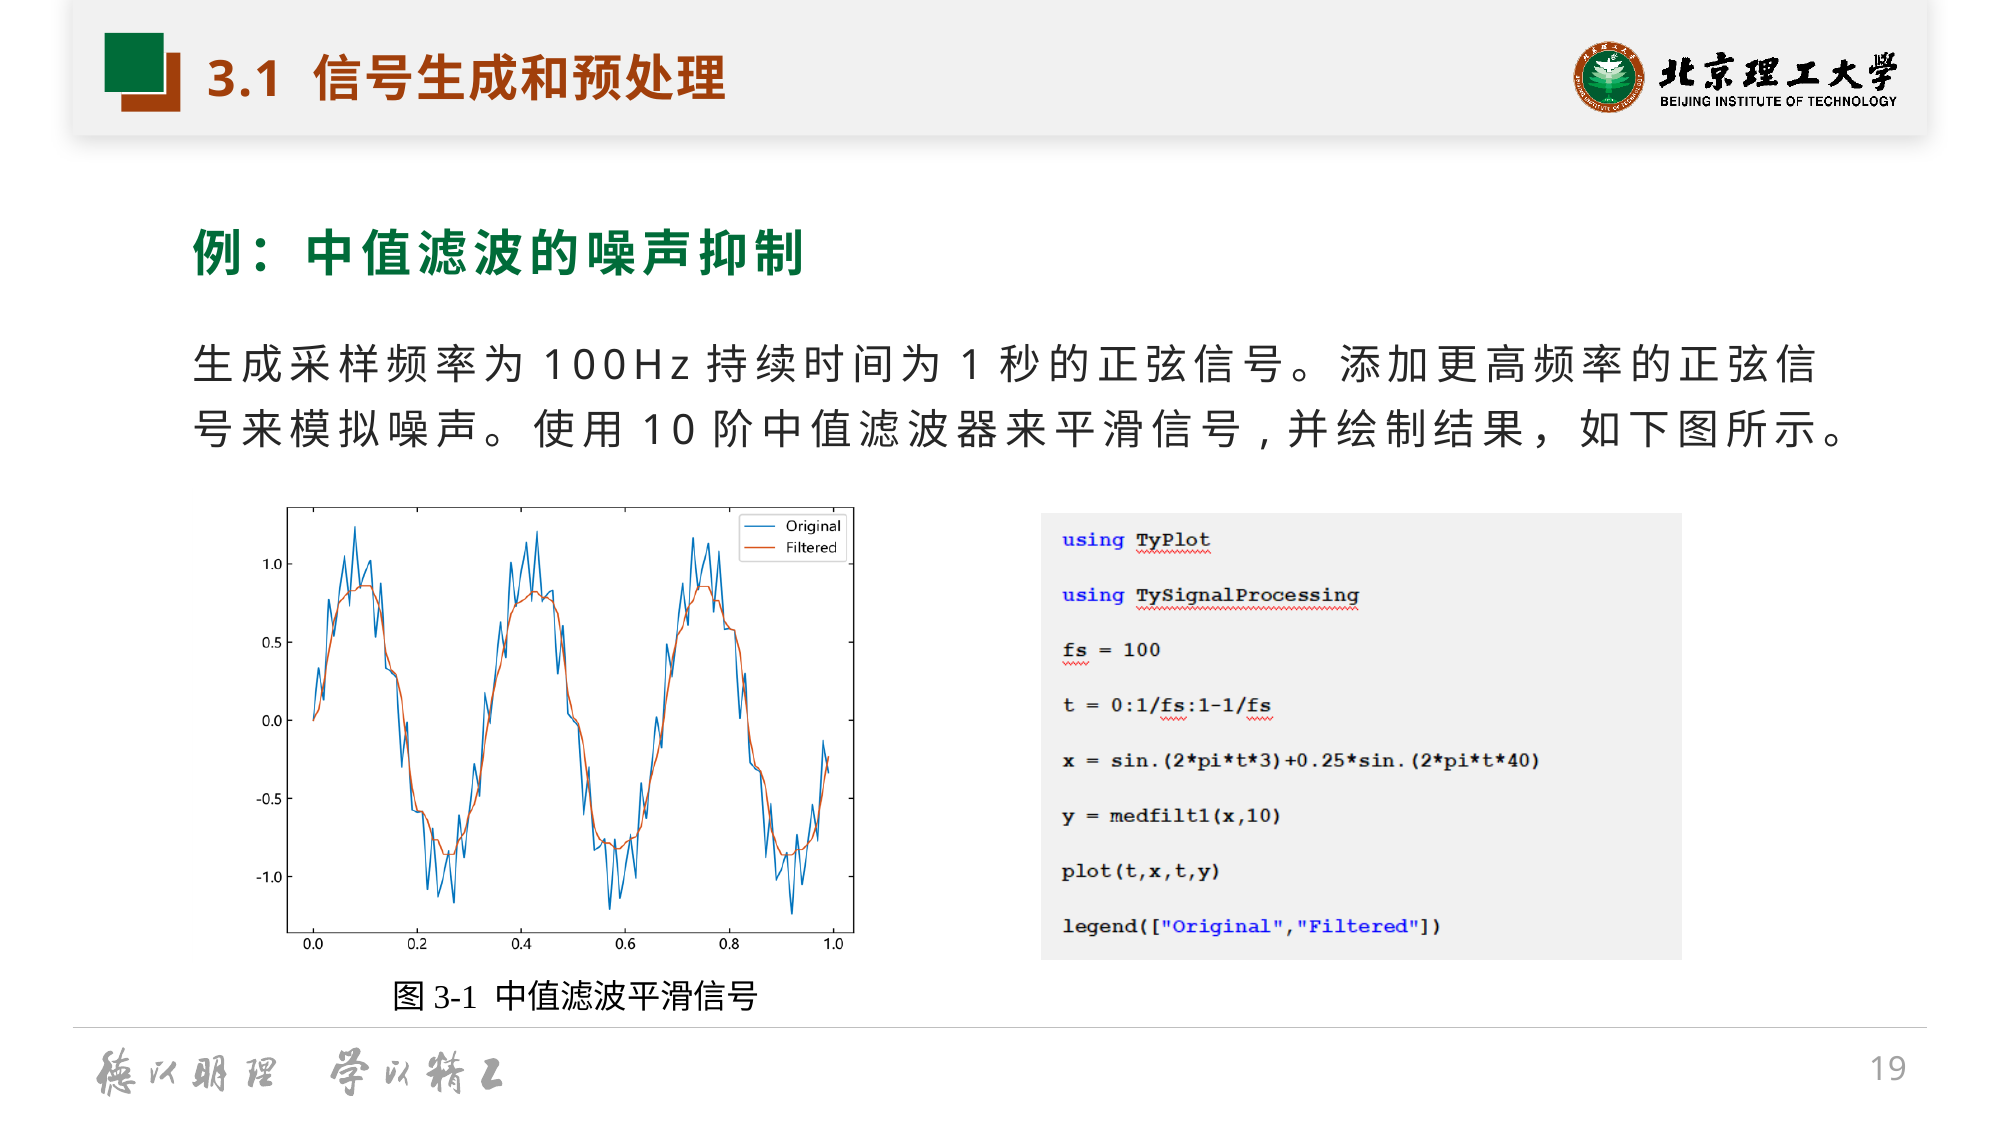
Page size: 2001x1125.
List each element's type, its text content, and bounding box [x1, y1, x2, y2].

text_box 图3-1 中值滤波平滑信号 [192, 962, 923, 1023]
picture [192, 488, 923, 962]
picture [1041, 513, 1682, 960]
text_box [192, 203, 1824, 467]
picture [1573, 41, 1897, 113]
title 3.1 信号生成和预处理 [192, 45, 1513, 115]
